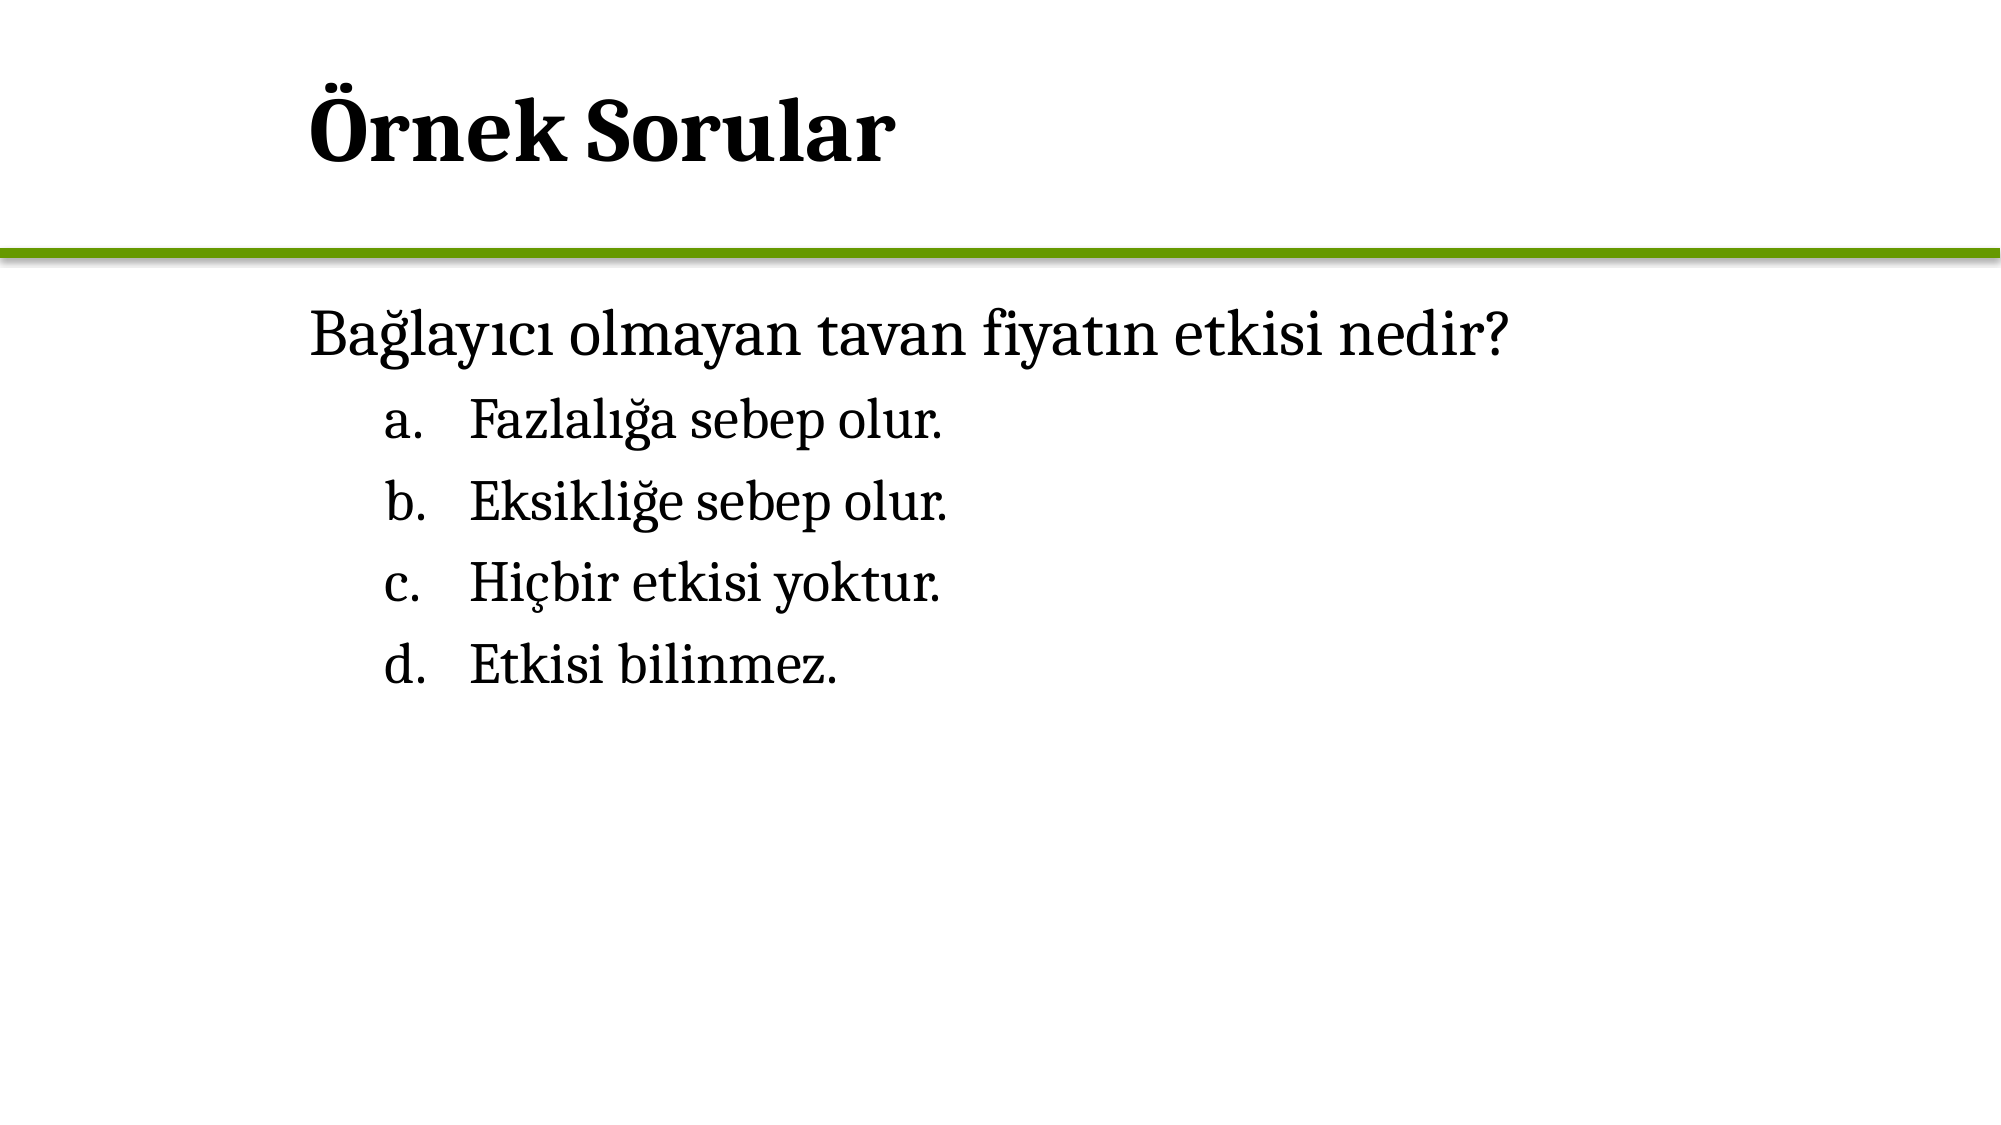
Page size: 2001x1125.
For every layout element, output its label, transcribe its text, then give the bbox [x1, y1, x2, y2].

list Bağlayıcı olmayan tavan fiyatın etkisi nedir? Fazlalığa sebep olur. Eksikliğe sebep olur. Hiçbir etkisi yoktur. Etkisi bilinmez. [294, 280, 1722, 1085]
title Örnek Sorular [294, 0, 1645, 251]
